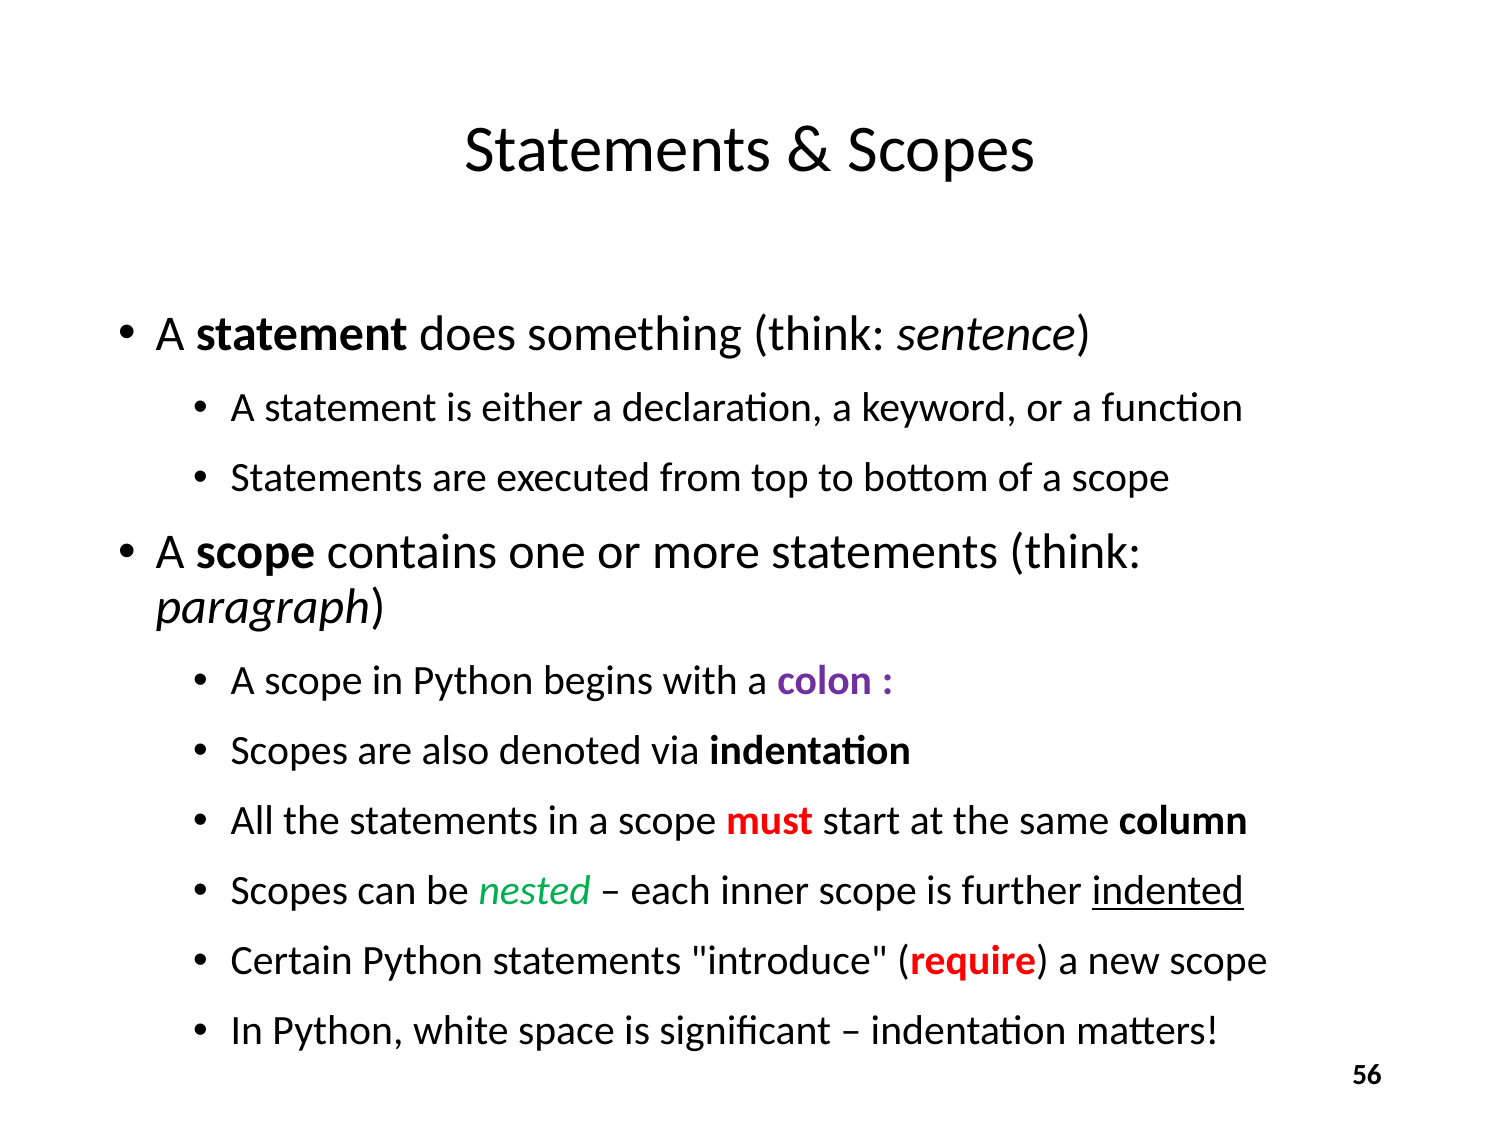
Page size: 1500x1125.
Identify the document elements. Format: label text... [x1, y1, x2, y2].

list A statement does something (think: sentence) A statement is either a declaration, a keyword, or a function Statements are executed from top to bottom of a scope A scope contains one or more statements (think: paragraph) A scope in Python begins with a colon : Scopes are also denoted via indentation All the statements in a scope must start at the same column Scopes can be nested – each inner scope is further indented Certain Python statements "introduce" (require) a new scope In Python, white space is significant – indentation matters! [103, 299, 1397, 1014]
slide_number 56 [1059, 1042, 1397, 1103]
title Statements & Scopes [103, 59, 1397, 241]
